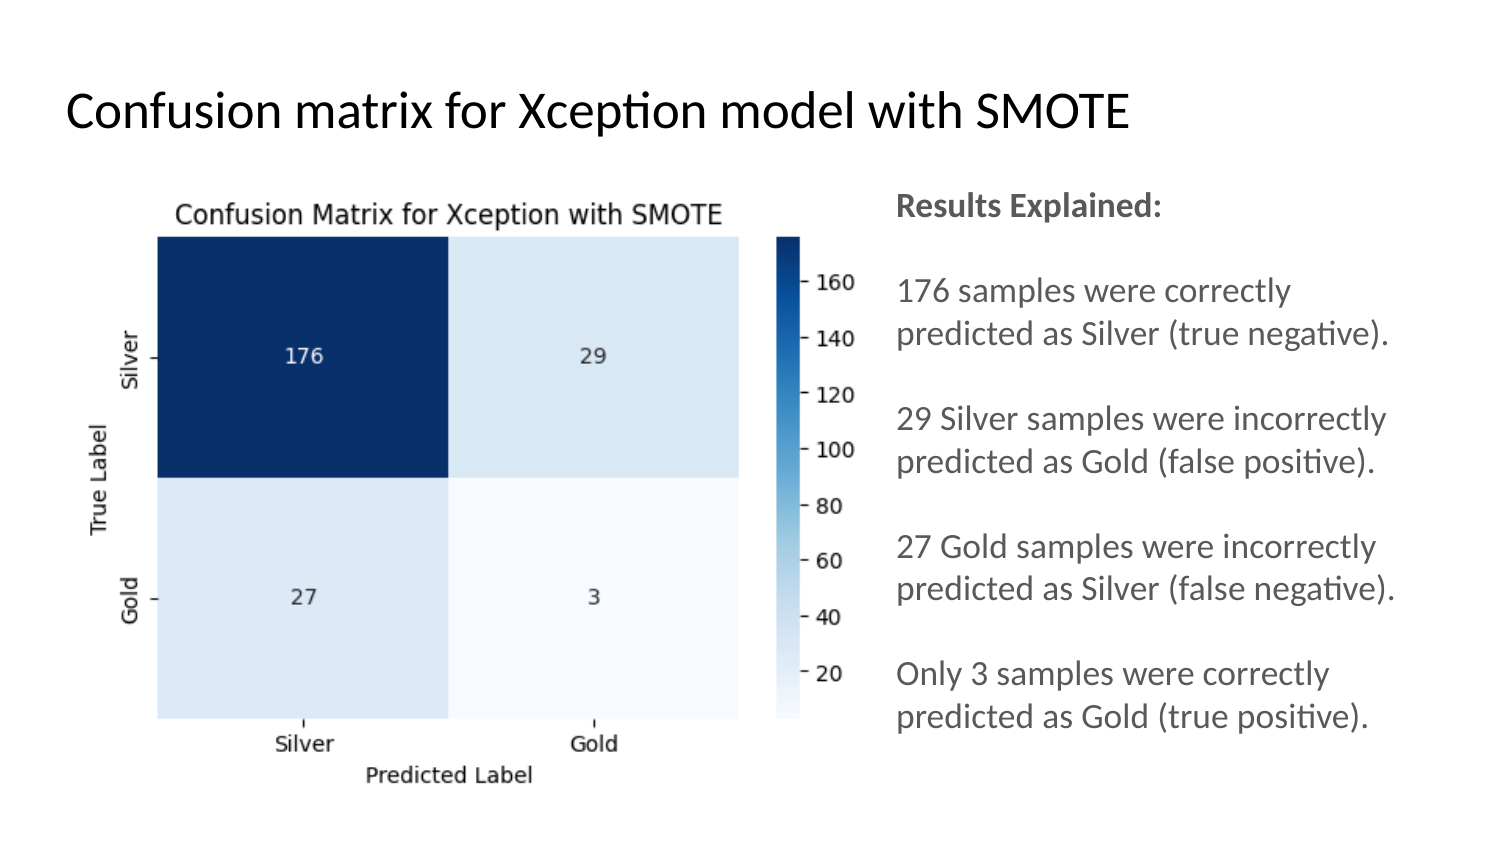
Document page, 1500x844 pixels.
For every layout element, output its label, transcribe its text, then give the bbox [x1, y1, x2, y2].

text_box Results Explained: 176 samples were correctly predicted as Silver (true negative). 29 Silver samples were incorrectly predicted as Gold (false positive). 27 Gold samples were incorrectly predicted as Silver (false negative). Only 3 samples were correctly predicted as Gold (true positive). [881, 167, 1431, 782]
title Confusion matrix for Xception model with SMOTE [51, 60, 1449, 155]
picture [74, 187, 873, 802]
